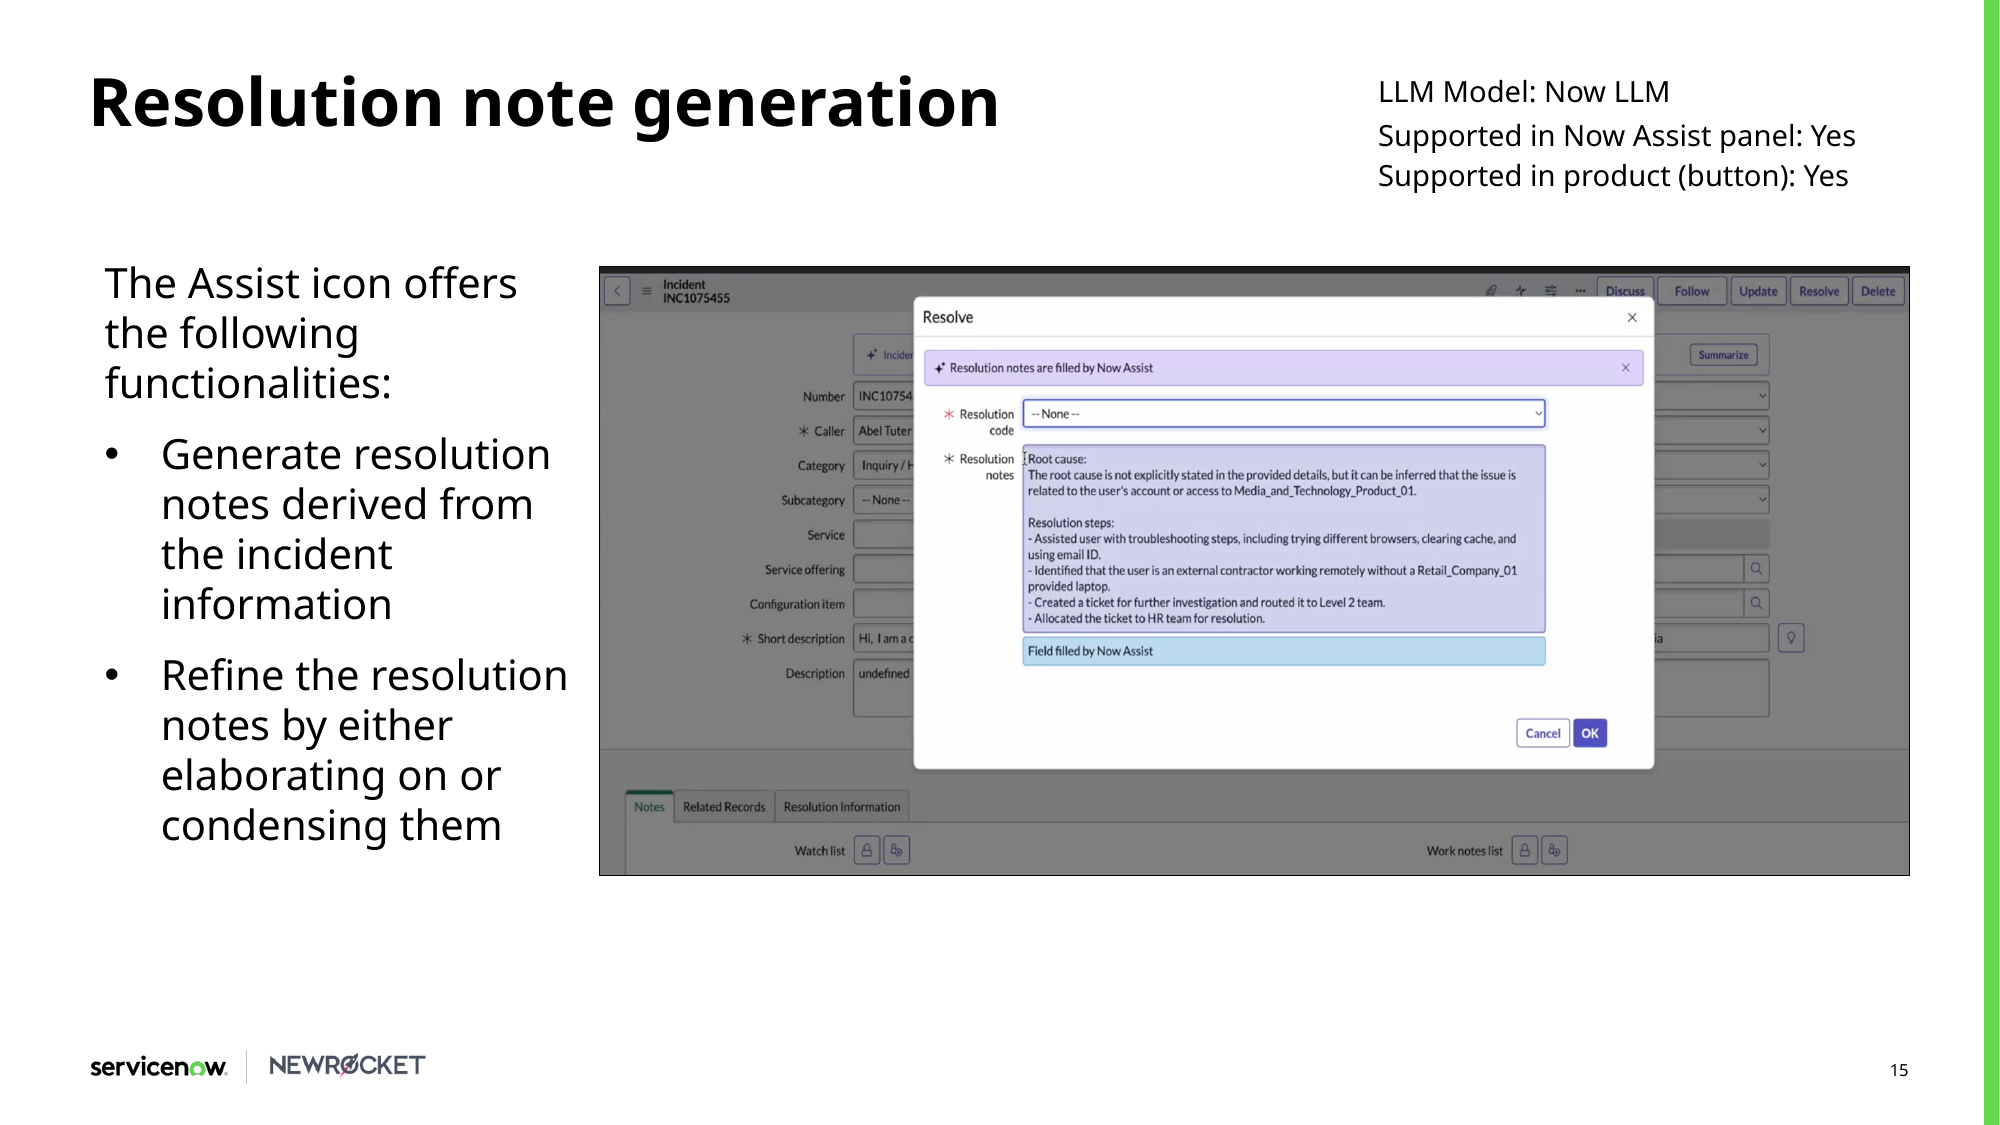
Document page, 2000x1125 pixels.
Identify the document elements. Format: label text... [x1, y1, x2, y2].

text_box Supported in Now Assist panel: Yes [1363, 110, 2000, 150]
text_box LLM Model: Now LLM [1363, 66, 2000, 110]
title Resolution note generation [73, 52, 1910, 158]
text_box The Assist icon offers the following functionalities: Generate resolution notes derived from the incident information Refine the resolution notes by either elaborating on or condensing them [89, 249, 601, 925]
picture [78, 1042, 240, 1089]
picture [252, 1037, 446, 1092]
text_box Supported in product (button): Yes [1363, 150, 2000, 236]
picture [600, 267, 1910, 876]
